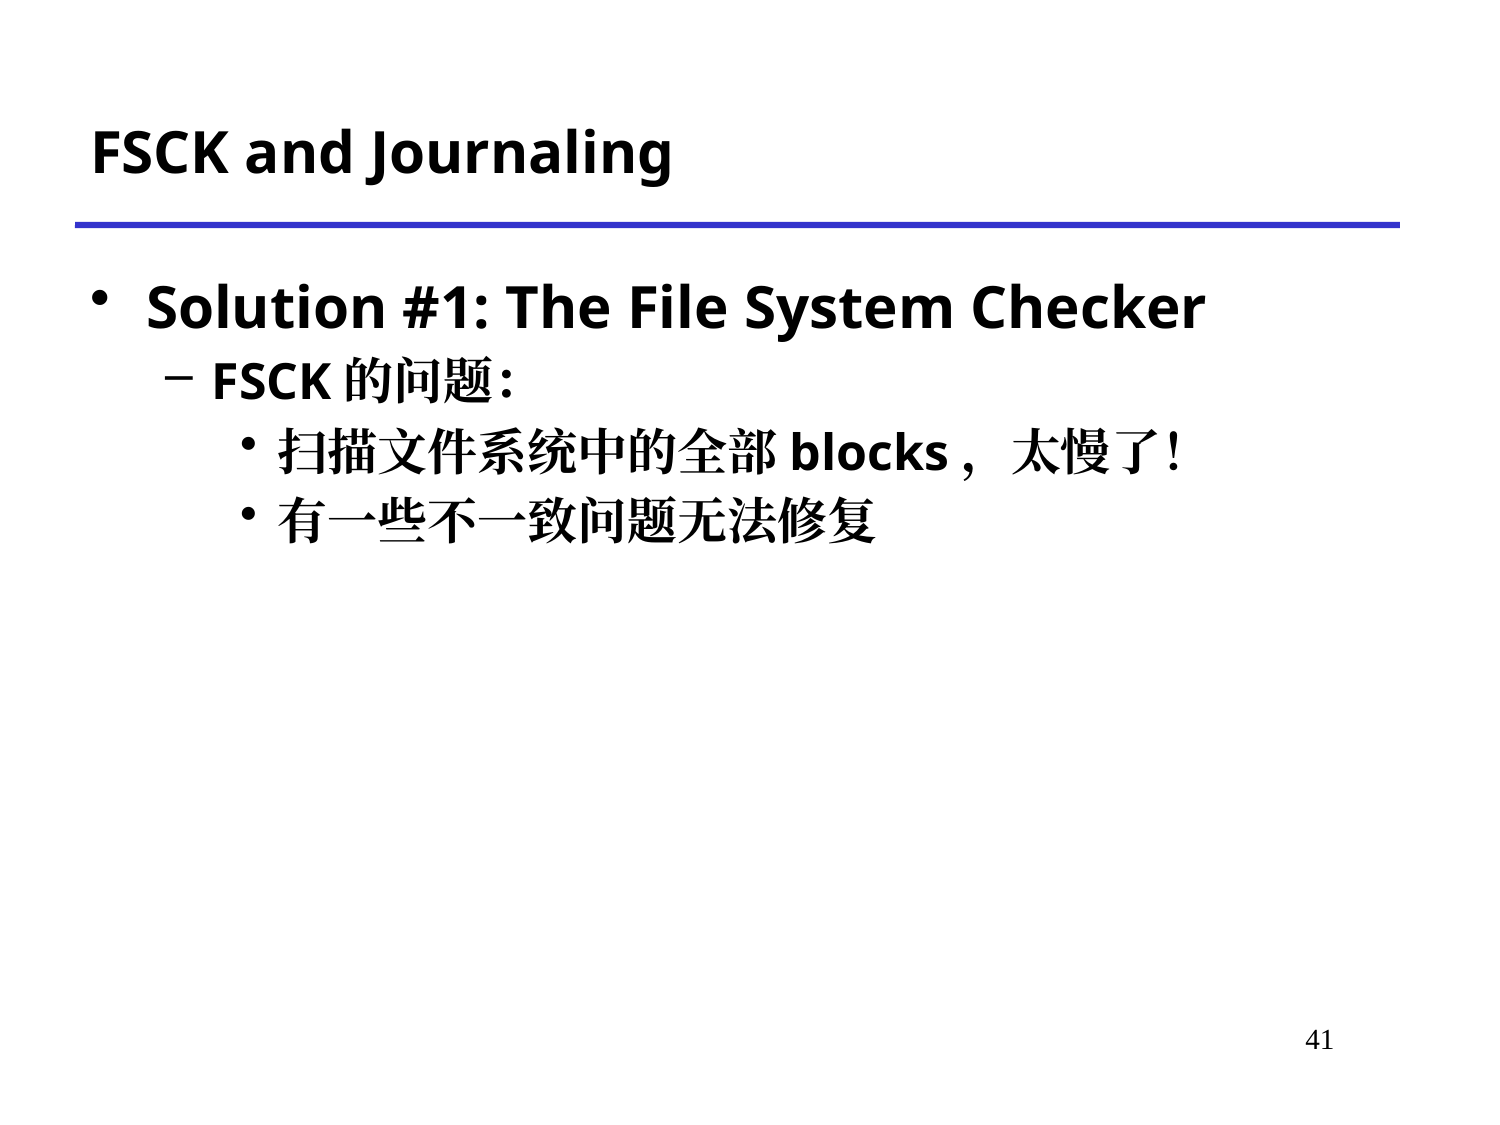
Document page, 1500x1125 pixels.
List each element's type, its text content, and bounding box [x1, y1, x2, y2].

slide_number * [1137, 1012, 1350, 1088]
list Solution #1: The File System Checker FSCK的问题： 扫描文件系统中的全部blocks，太慢了！ 有一些不一致问题无法修复 [75, 262, 1438, 988]
title FSCK and Journaling [75, 75, 1400, 225]
